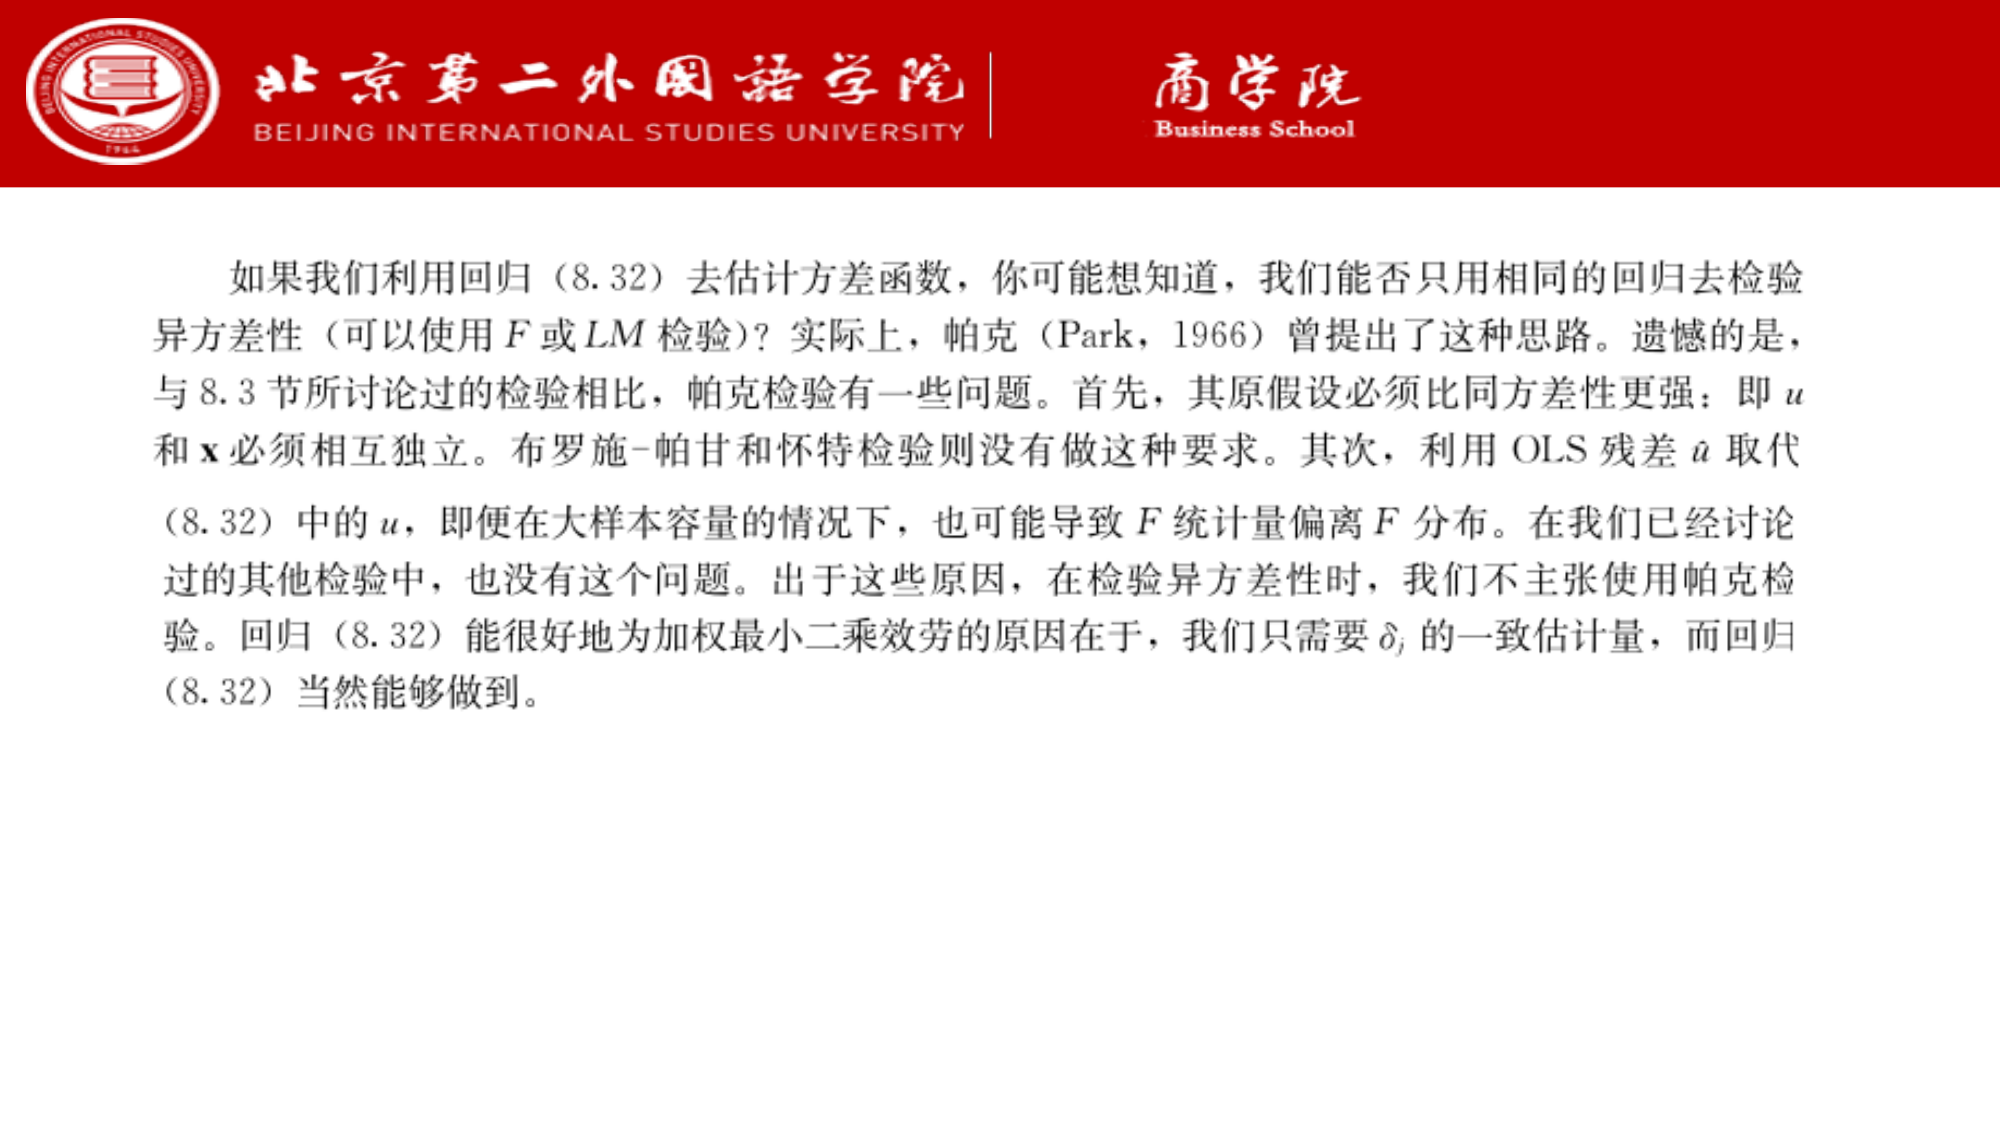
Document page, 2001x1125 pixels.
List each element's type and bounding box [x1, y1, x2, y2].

picture [26, 18, 1693, 165]
picture [137, 243, 1825, 727]
